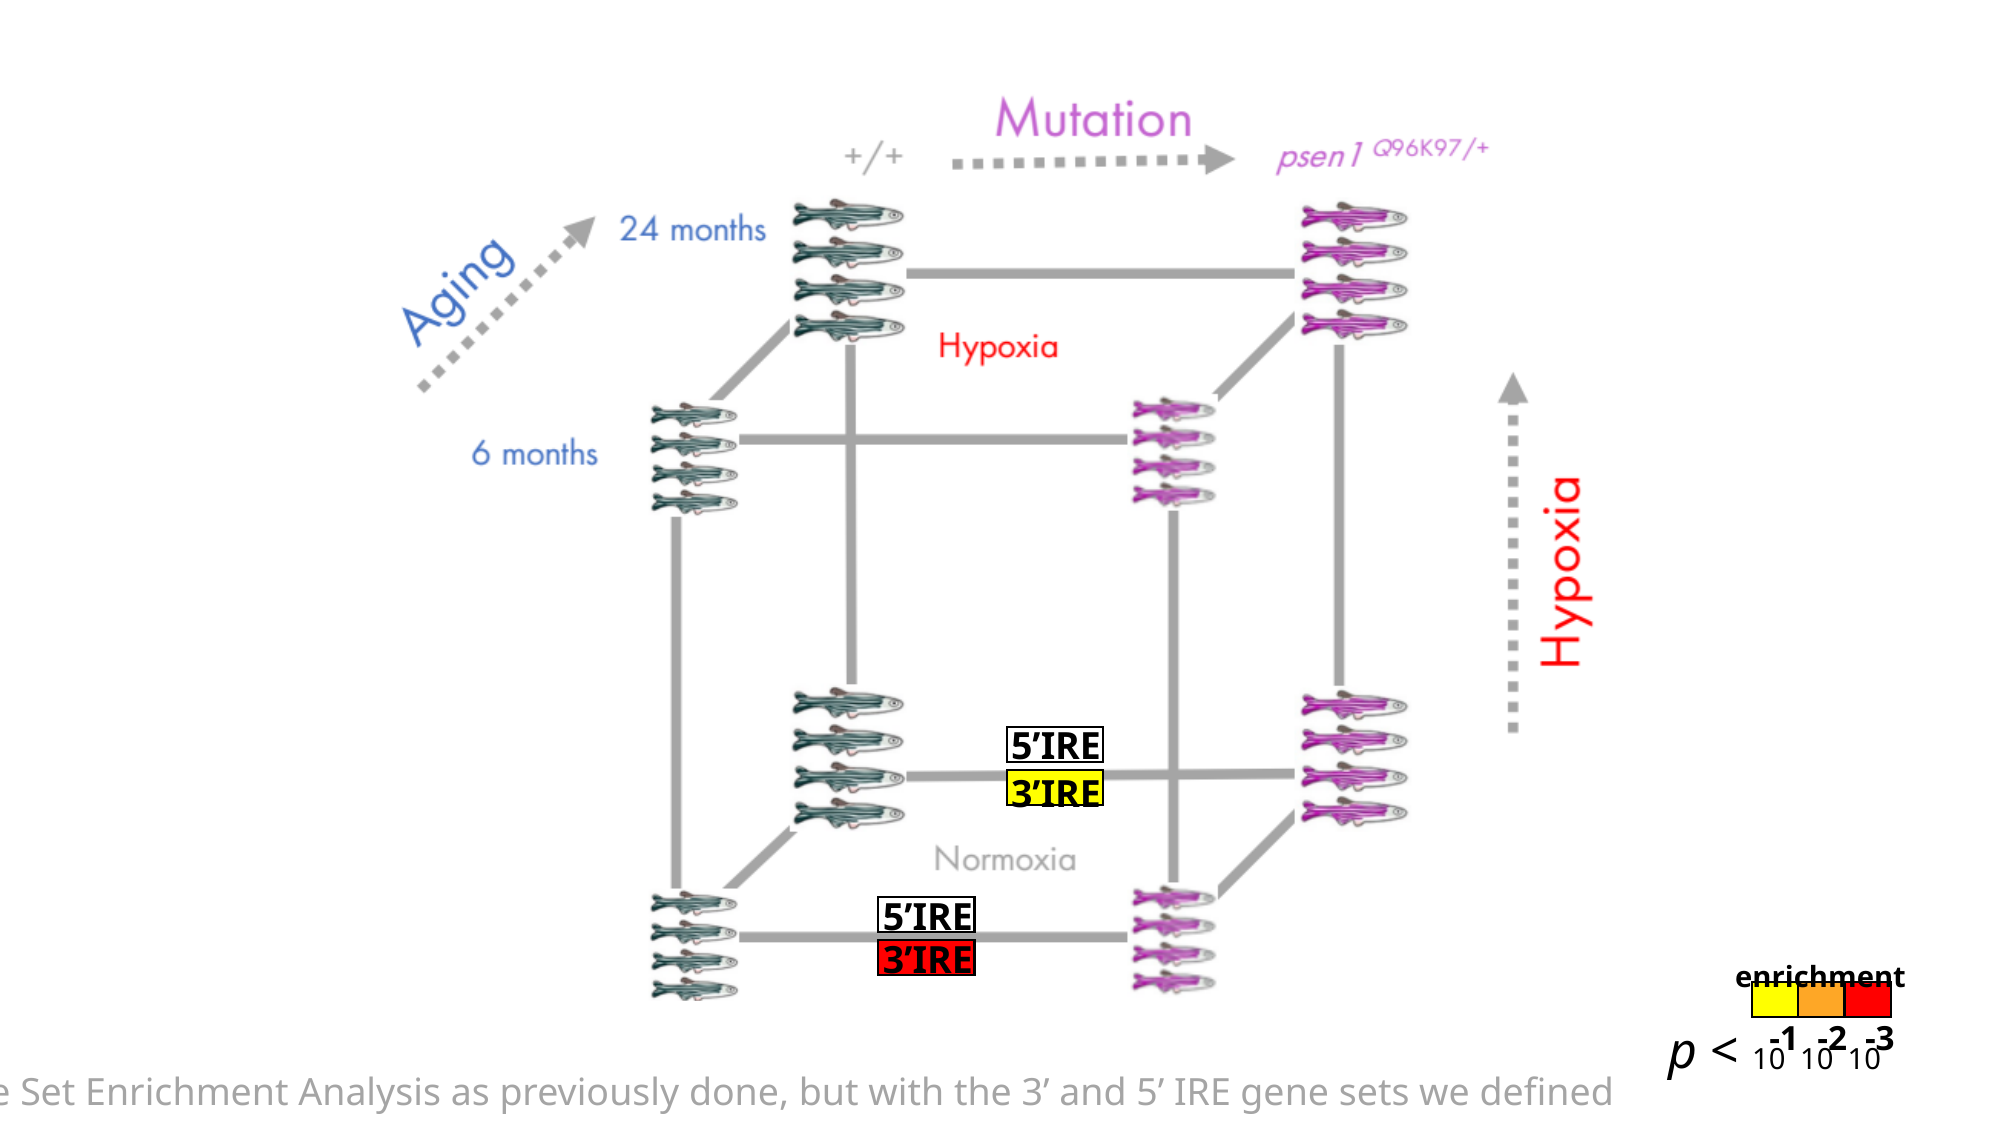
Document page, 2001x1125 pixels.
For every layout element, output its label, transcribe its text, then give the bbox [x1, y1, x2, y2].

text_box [999, 714, 1112, 823]
picture [342, 64, 1628, 1001]
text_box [871, 885, 984, 989]
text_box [1657, 915, 1911, 1087]
text_box Gene Set Enrichment Analysis as previously done, but with the 3’ and 5’ IRE gene sets we defined [0, 1060, 1631, 1120]
